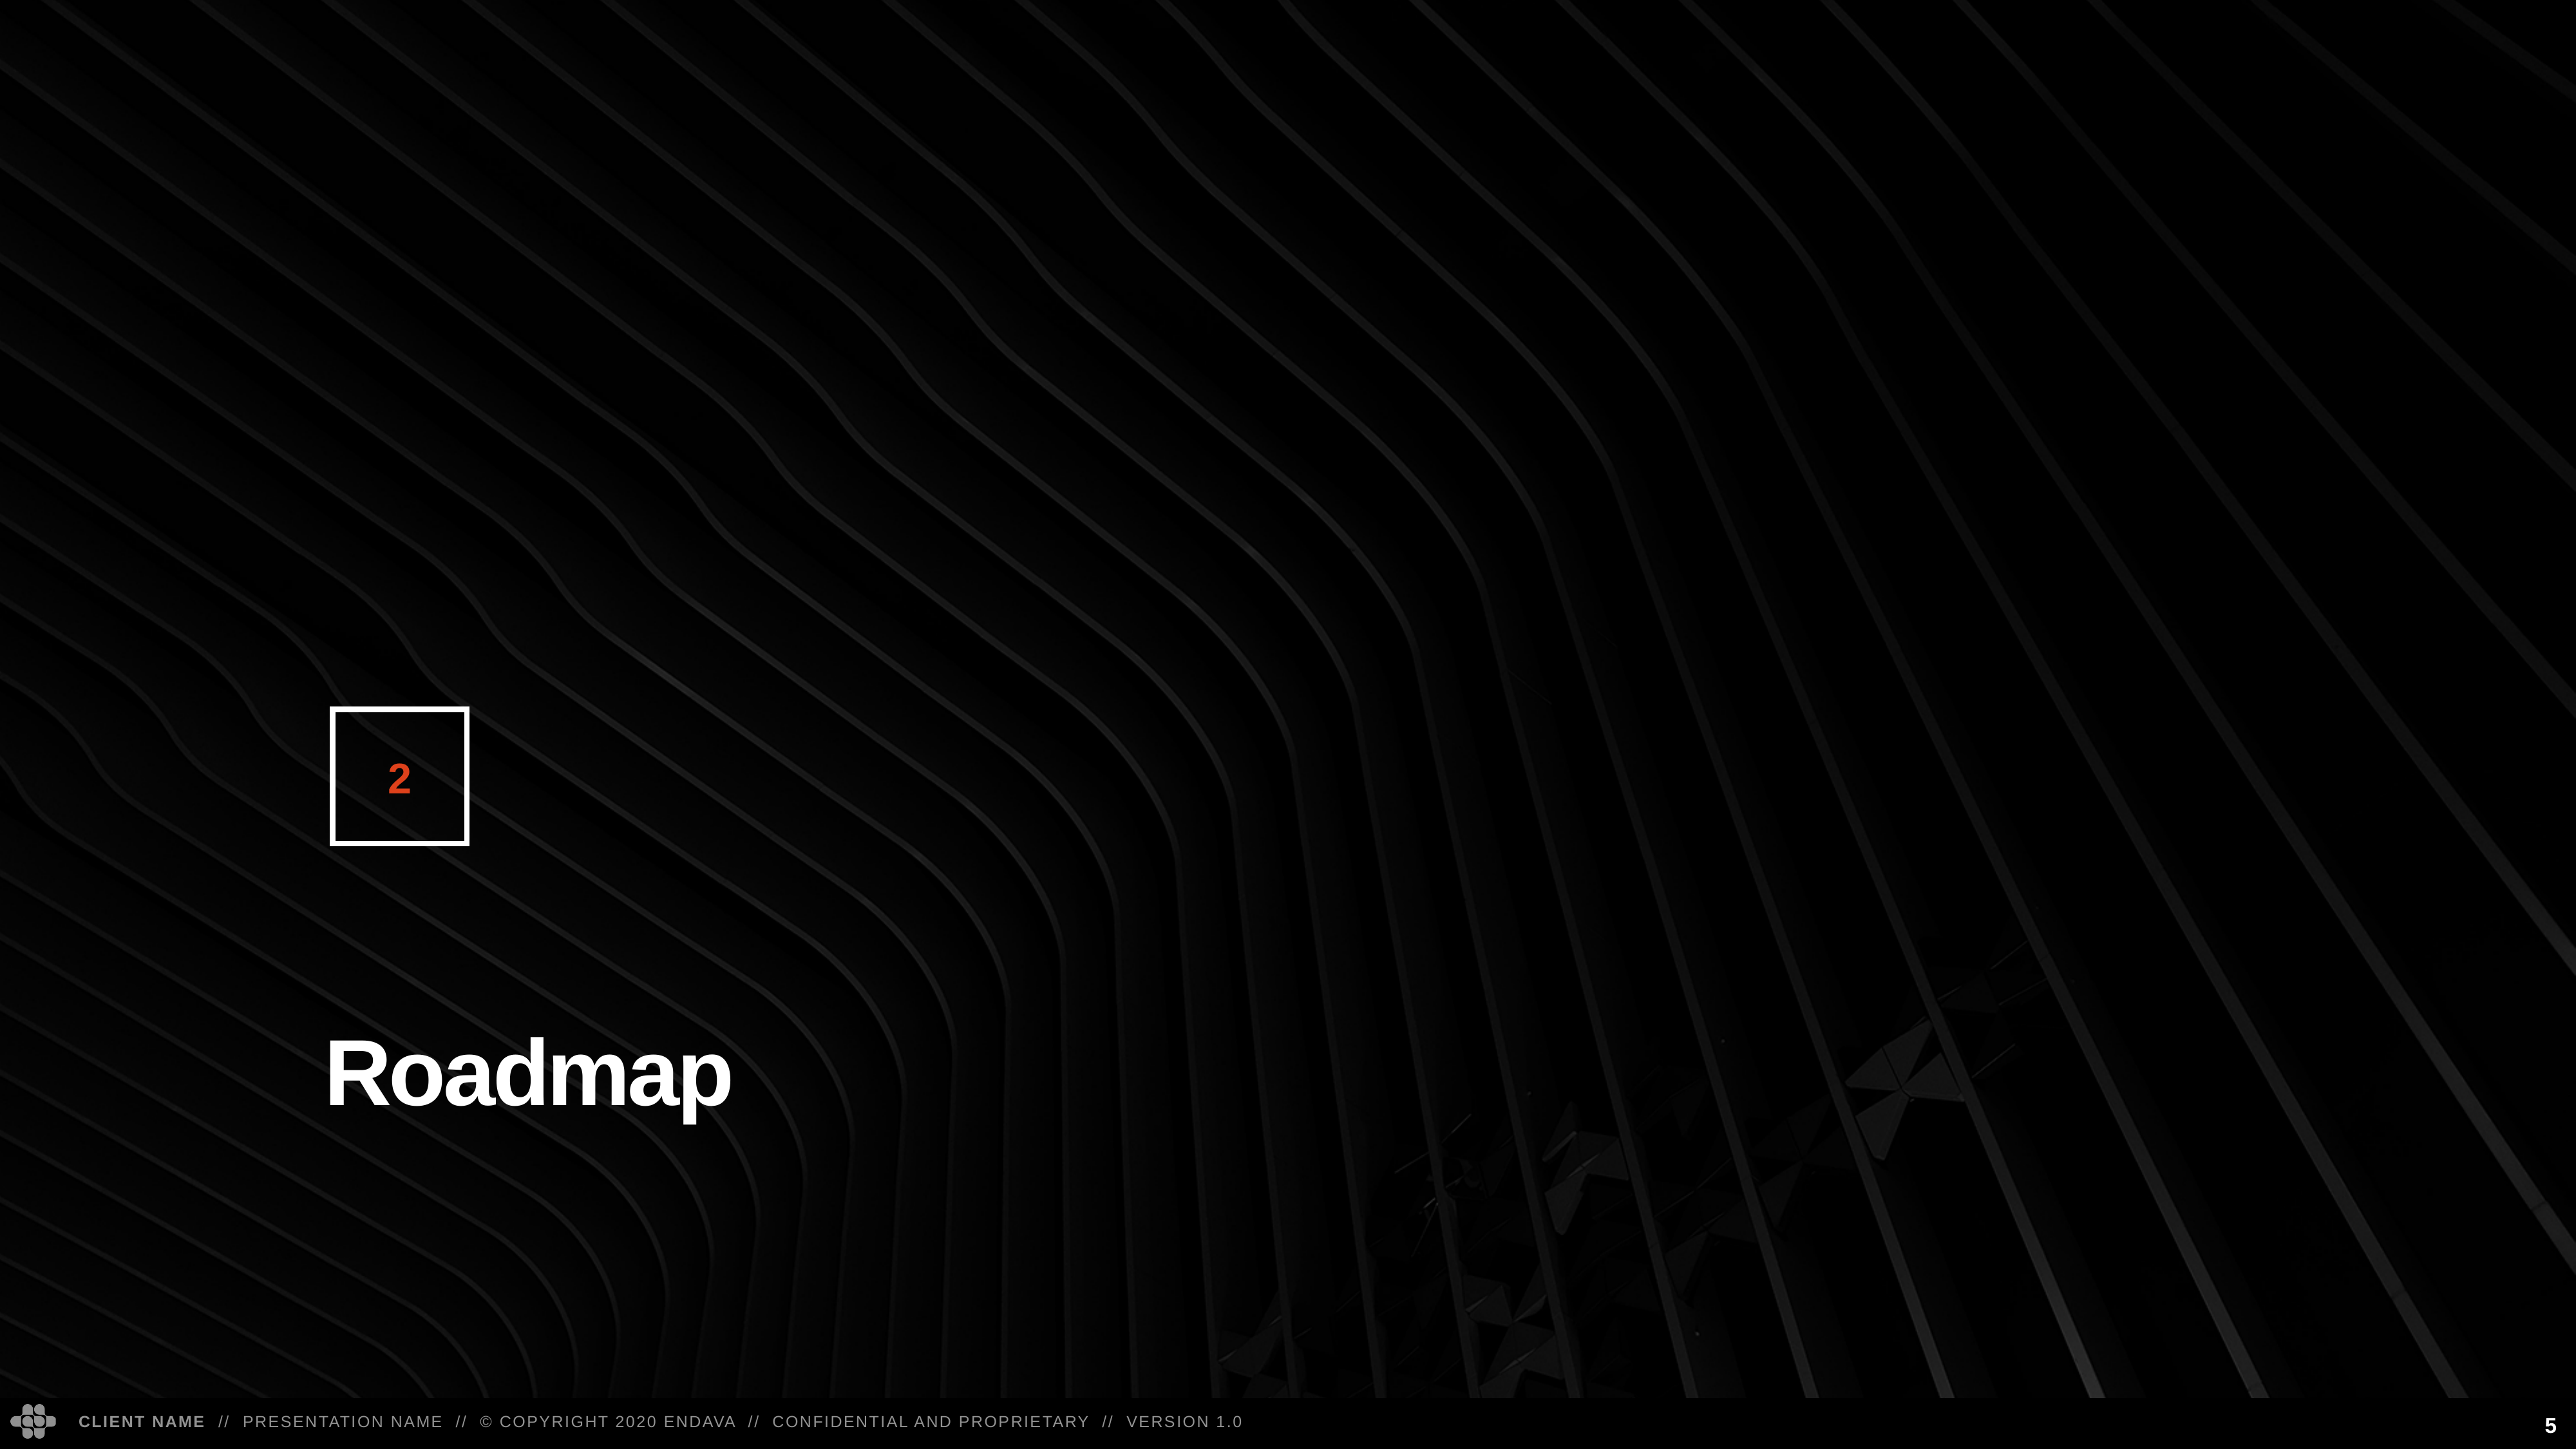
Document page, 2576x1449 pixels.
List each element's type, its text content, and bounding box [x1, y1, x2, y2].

slide_number 5 [2535, 1403, 2565, 1445]
picture [0, 0, 2576, 1398]
